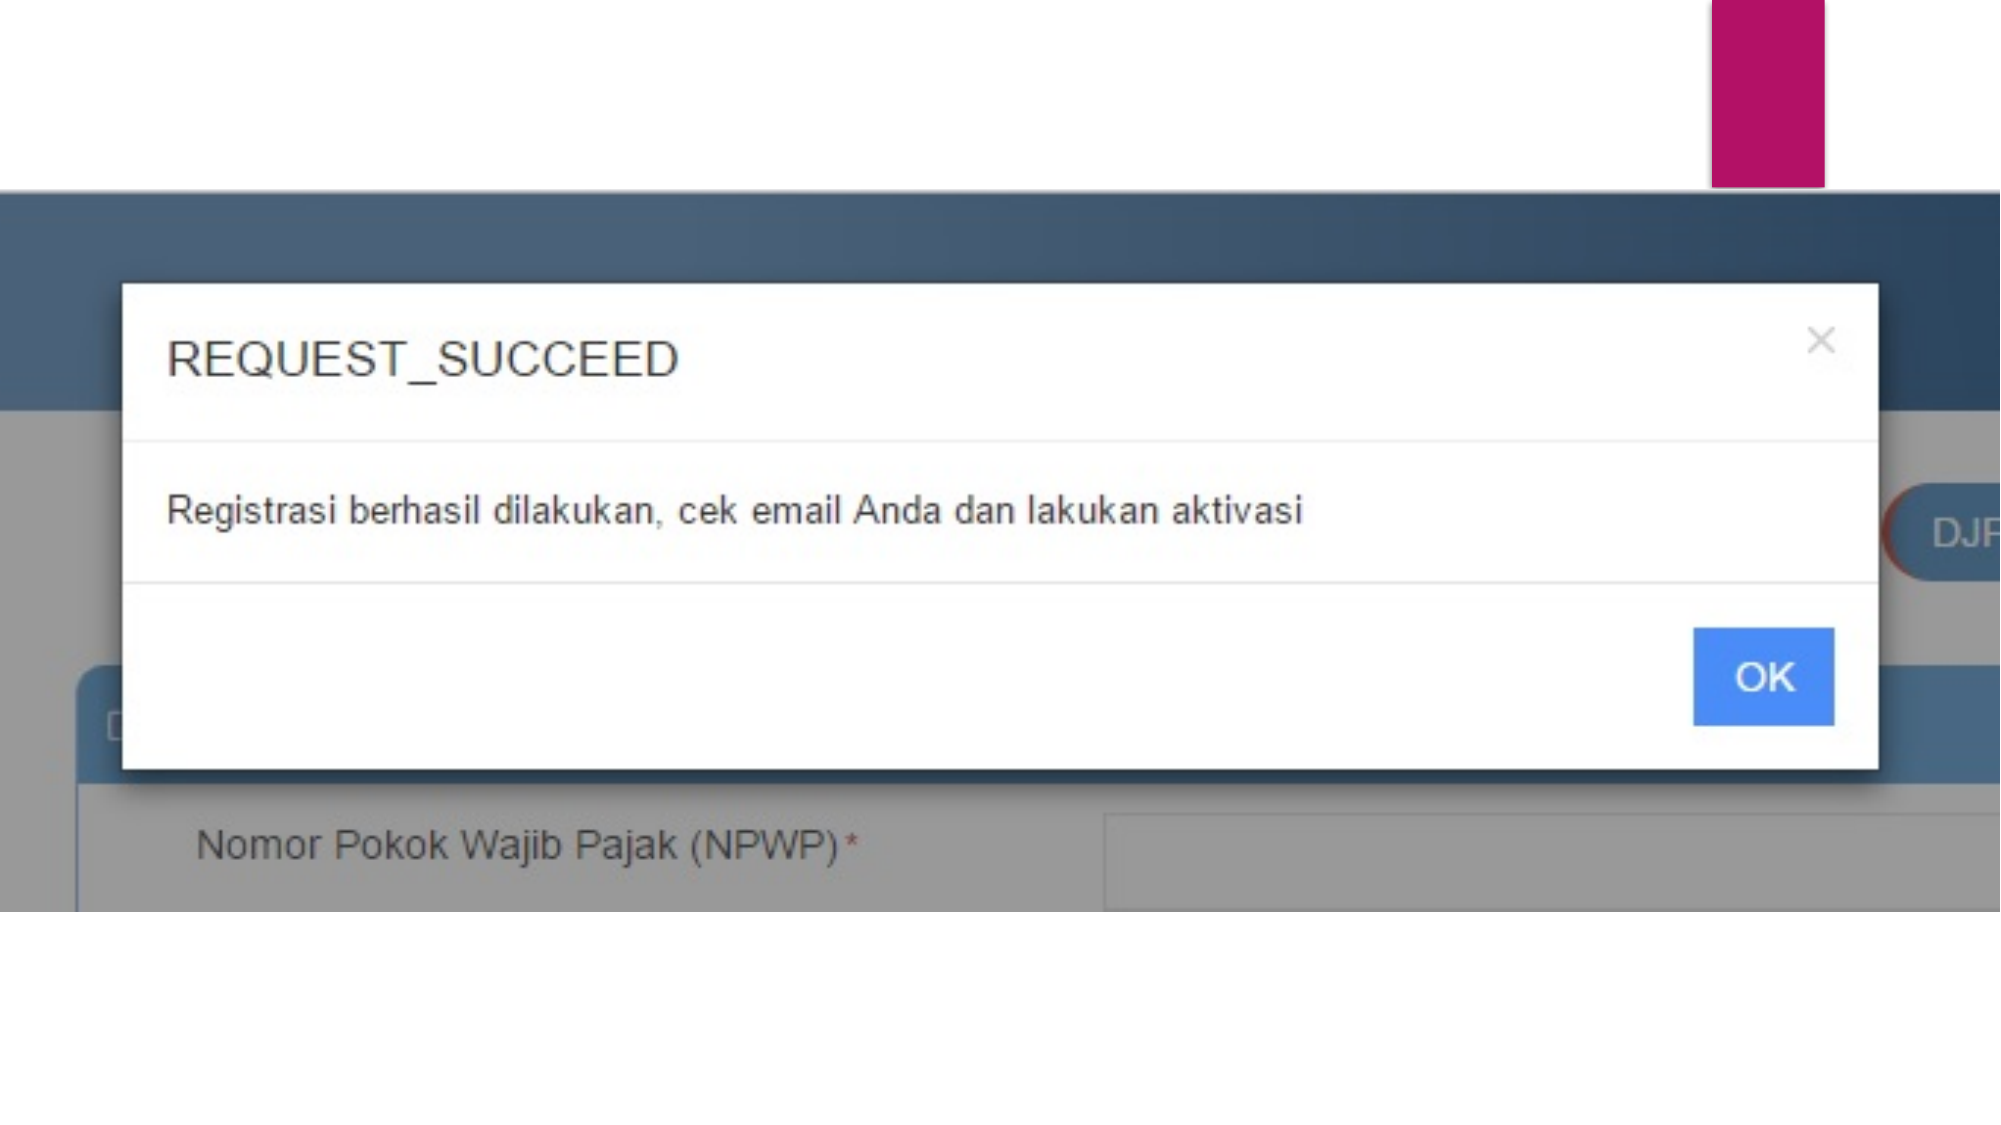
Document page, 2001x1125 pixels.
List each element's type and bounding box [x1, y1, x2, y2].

list [0, 189, 2000, 912]
